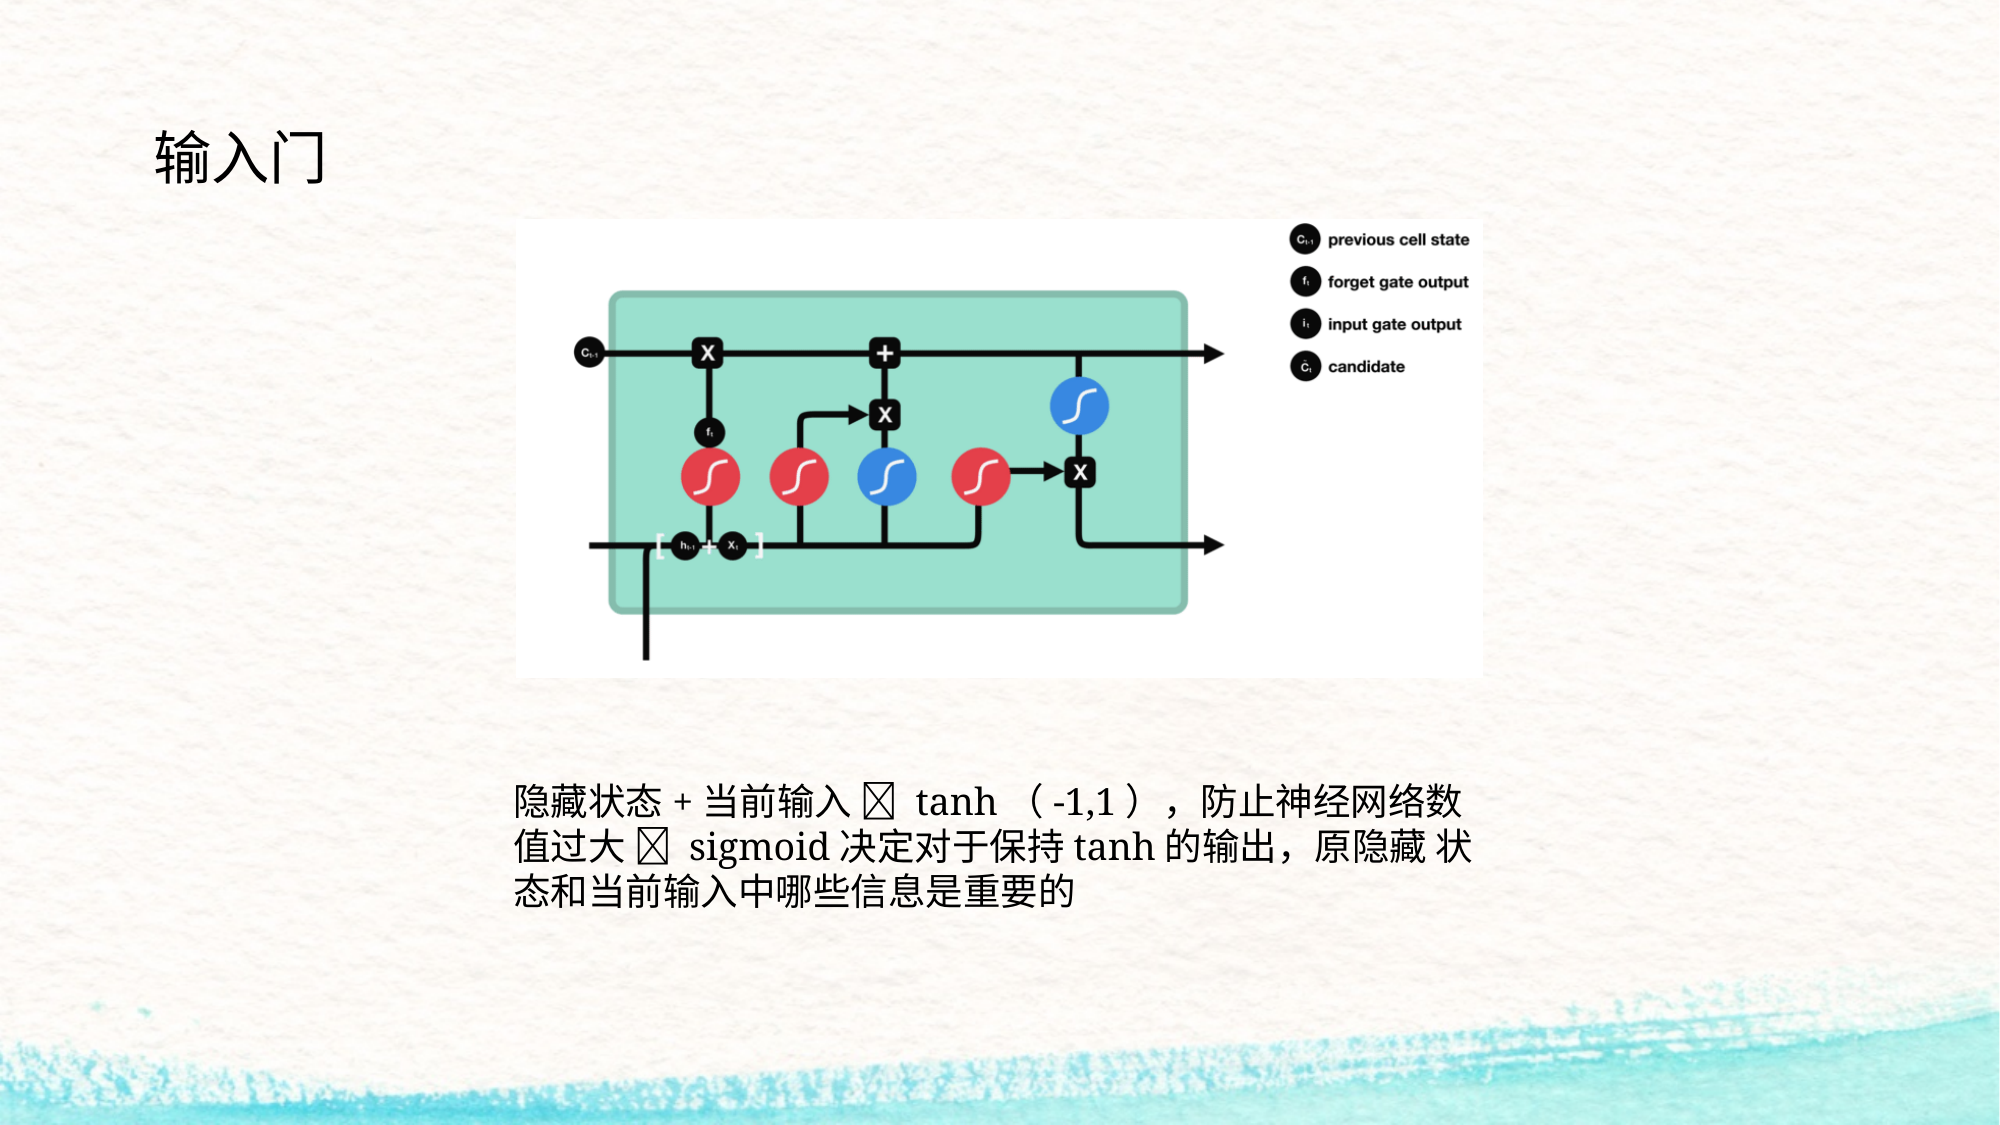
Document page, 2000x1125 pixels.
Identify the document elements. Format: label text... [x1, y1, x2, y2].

text_box 隐藏状态+当前输入  tanh（-1,1），防止神经网络数值过大  sigmoid决定对于保持tanh的输出，原隐藏 状态和当前输入中哪些信息是重要的 [498, 770, 1501, 920]
text_box 输入门 [138, 113, 344, 199]
picture [0, 0, 2000, 1125]
